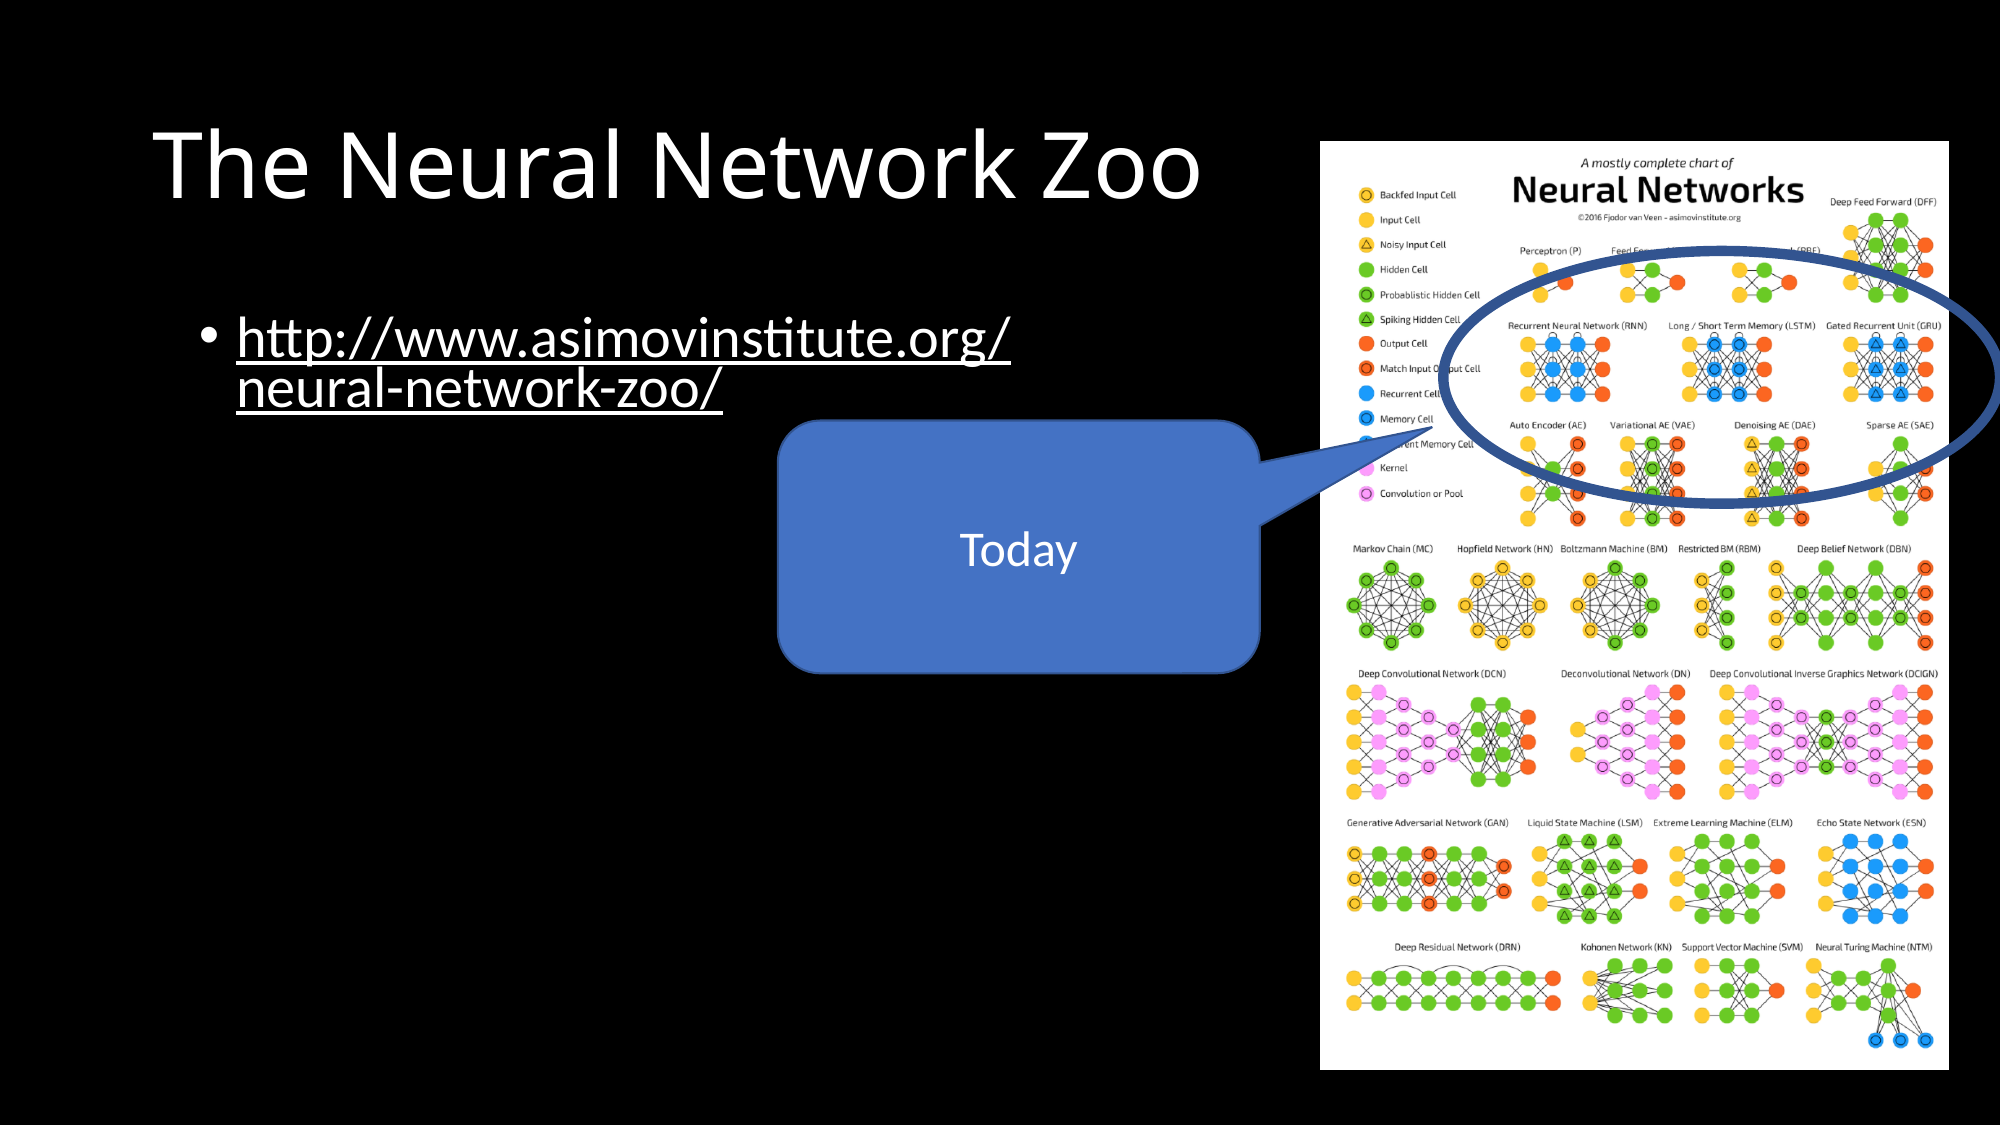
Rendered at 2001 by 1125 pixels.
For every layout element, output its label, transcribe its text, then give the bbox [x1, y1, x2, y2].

title The Neural Network Zoo [137, 59, 1863, 278]
list http://www.asimovinstitute.org/neural-network-zoo/ [183, 299, 1028, 1014]
text_box Today [776, 419, 1320, 675]
text_box [1949, 303, 2000, 452]
picture [1320, 141, 1949, 1070]
